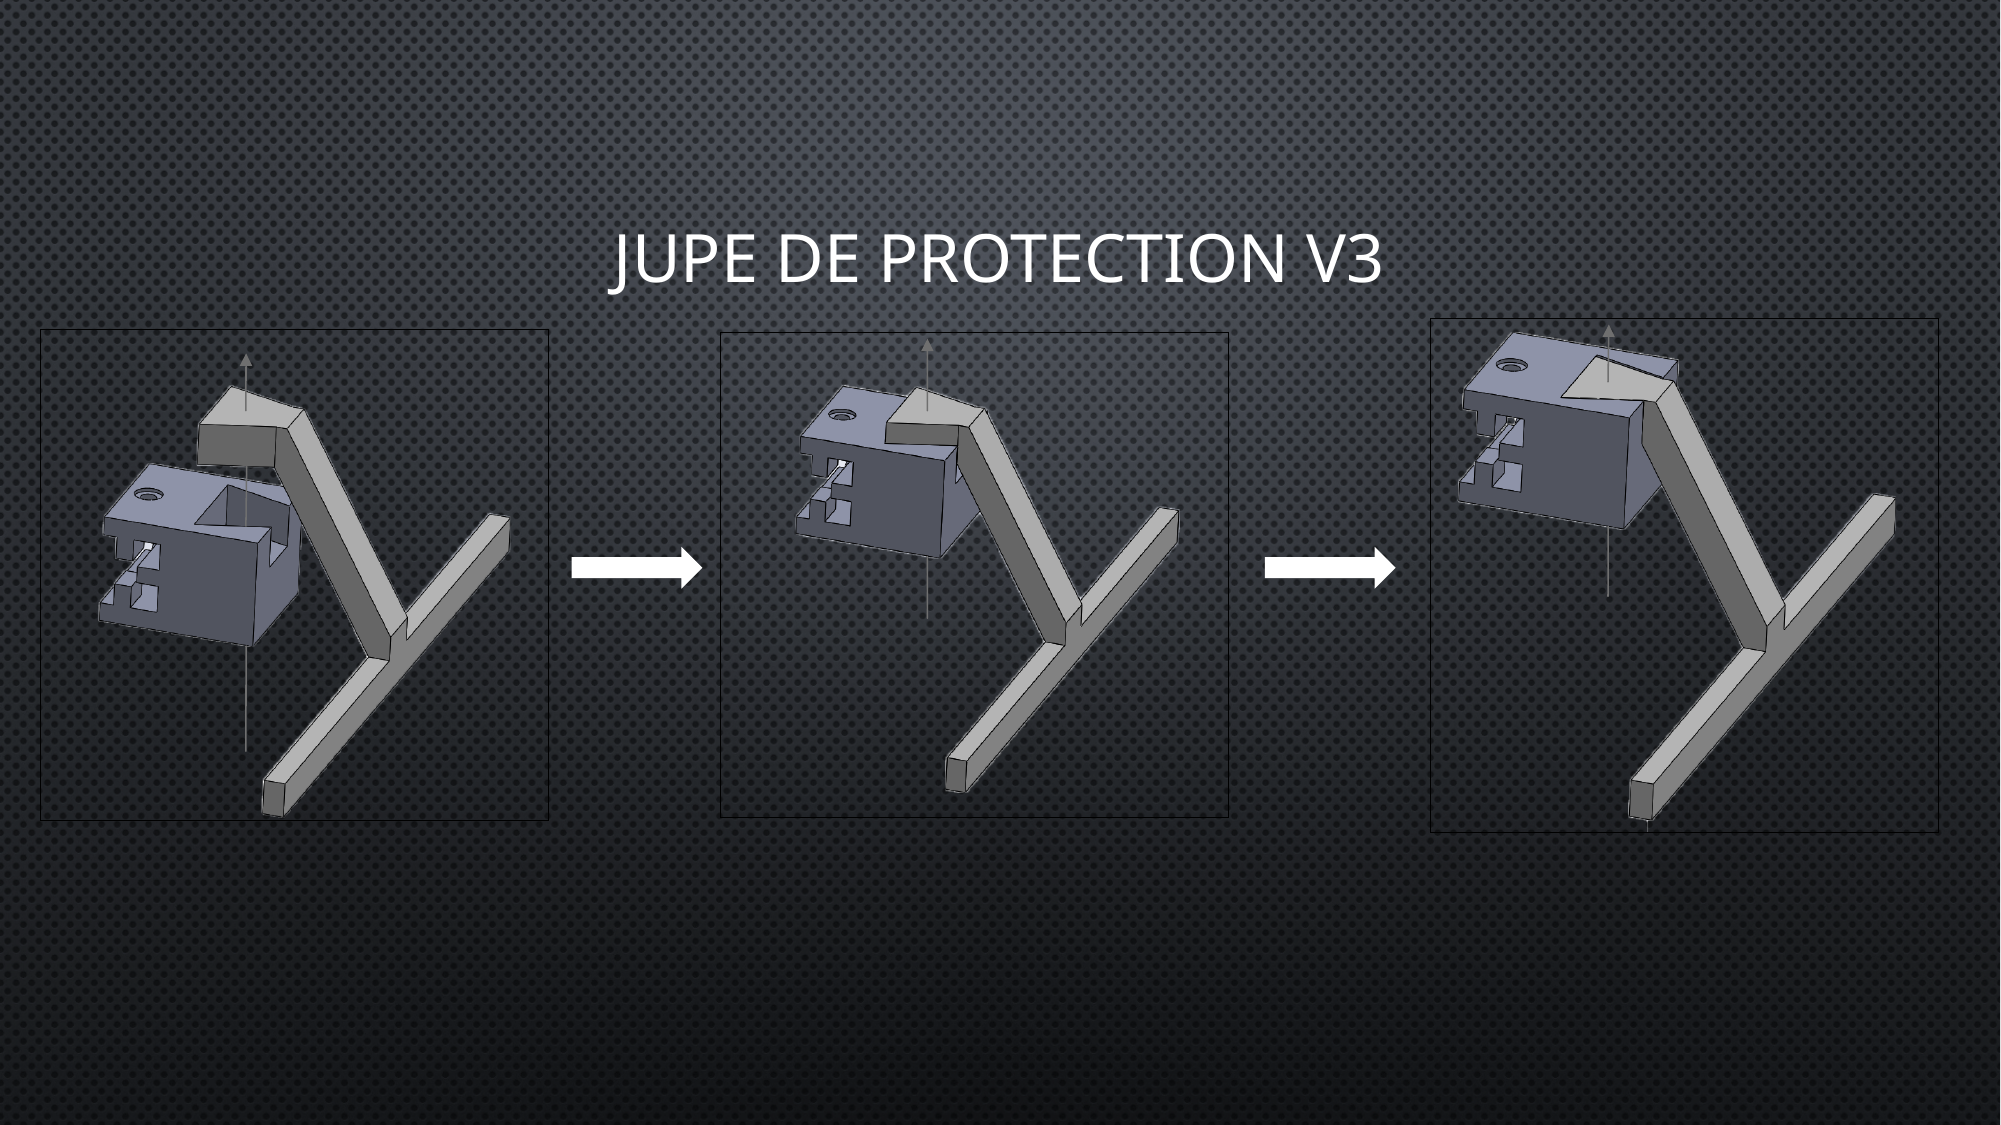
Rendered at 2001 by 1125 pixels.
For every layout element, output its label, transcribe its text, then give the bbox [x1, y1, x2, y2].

title Jupe de protection V3 [187, 99, 1813, 413]
picture [1429, 318, 1940, 833]
picture [719, 332, 1229, 819]
picture [39, 329, 550, 822]
text_box [1263, 545, 1397, 591]
text_box [570, 545, 704, 591]
